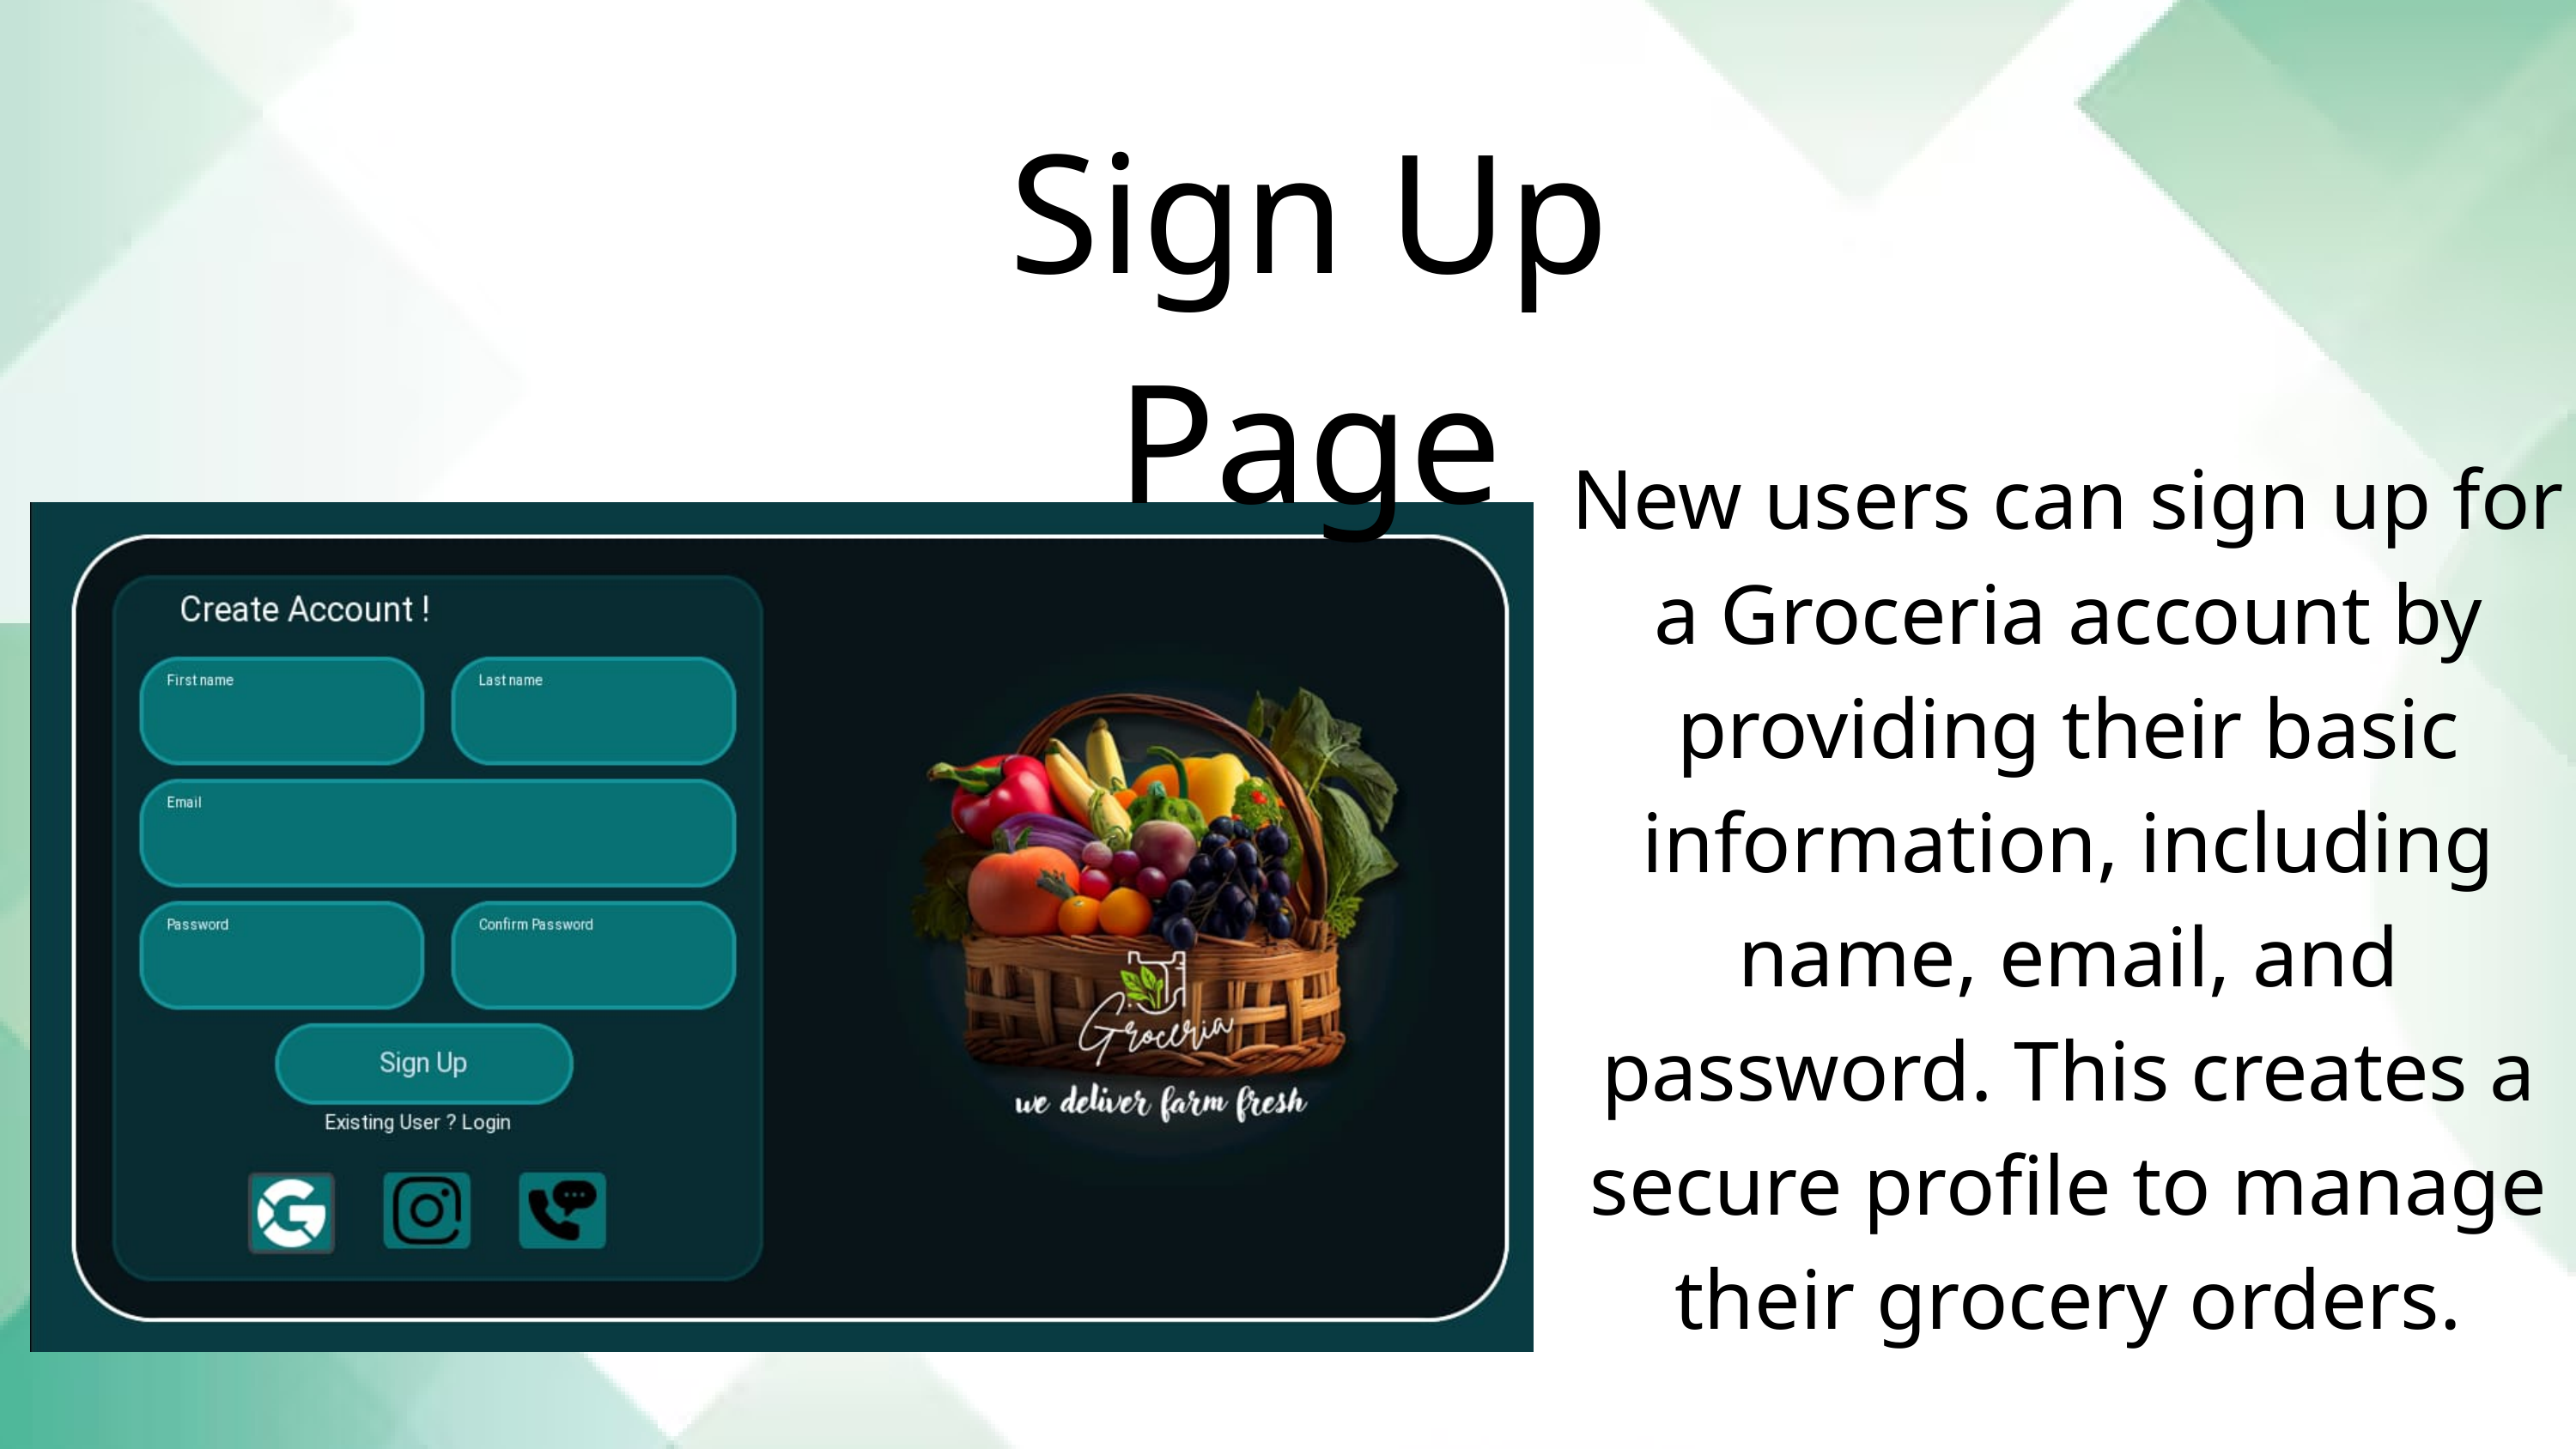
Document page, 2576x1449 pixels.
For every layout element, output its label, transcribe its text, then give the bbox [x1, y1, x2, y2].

text_box New users can sign up for a Groceria account by providing their basic information, including name, email, and password. This creates a secure profile to manage their grocery orders. [1560, 317, 2576, 1449]
text_box [0, 0, 2576, 1449]
text_box Sign Up Page [806, 76, 1812, 537]
text_box [30, 502, 1534, 1352]
